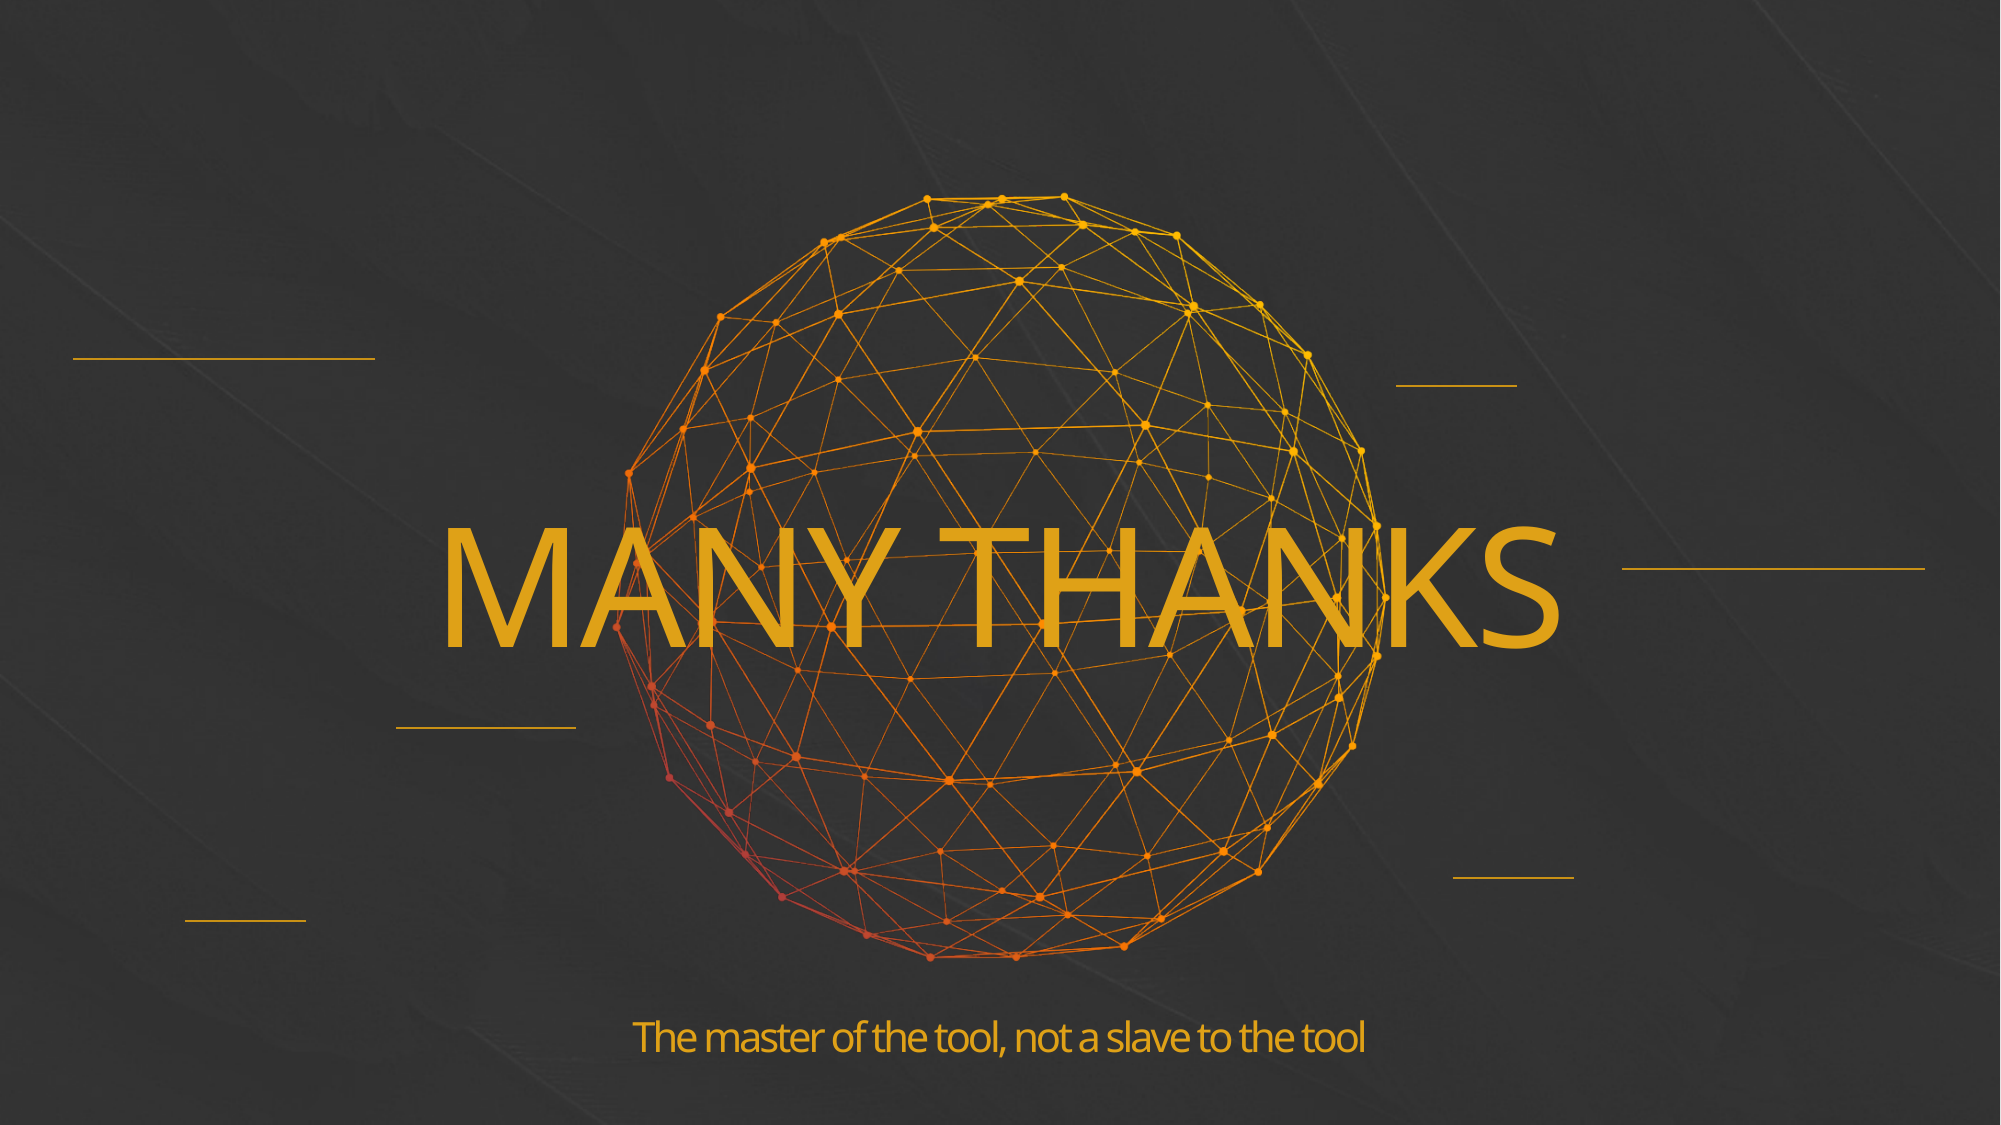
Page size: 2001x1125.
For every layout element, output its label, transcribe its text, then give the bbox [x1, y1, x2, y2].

text_box The master of the tool, not a slave to the tool [617, 1003, 1383, 1069]
text_box MANY THANKS [346, 473, 595, 689]
text_box MANY THANKS [1404, 473, 1654, 689]
picture [0, 0, 2001, 1125]
